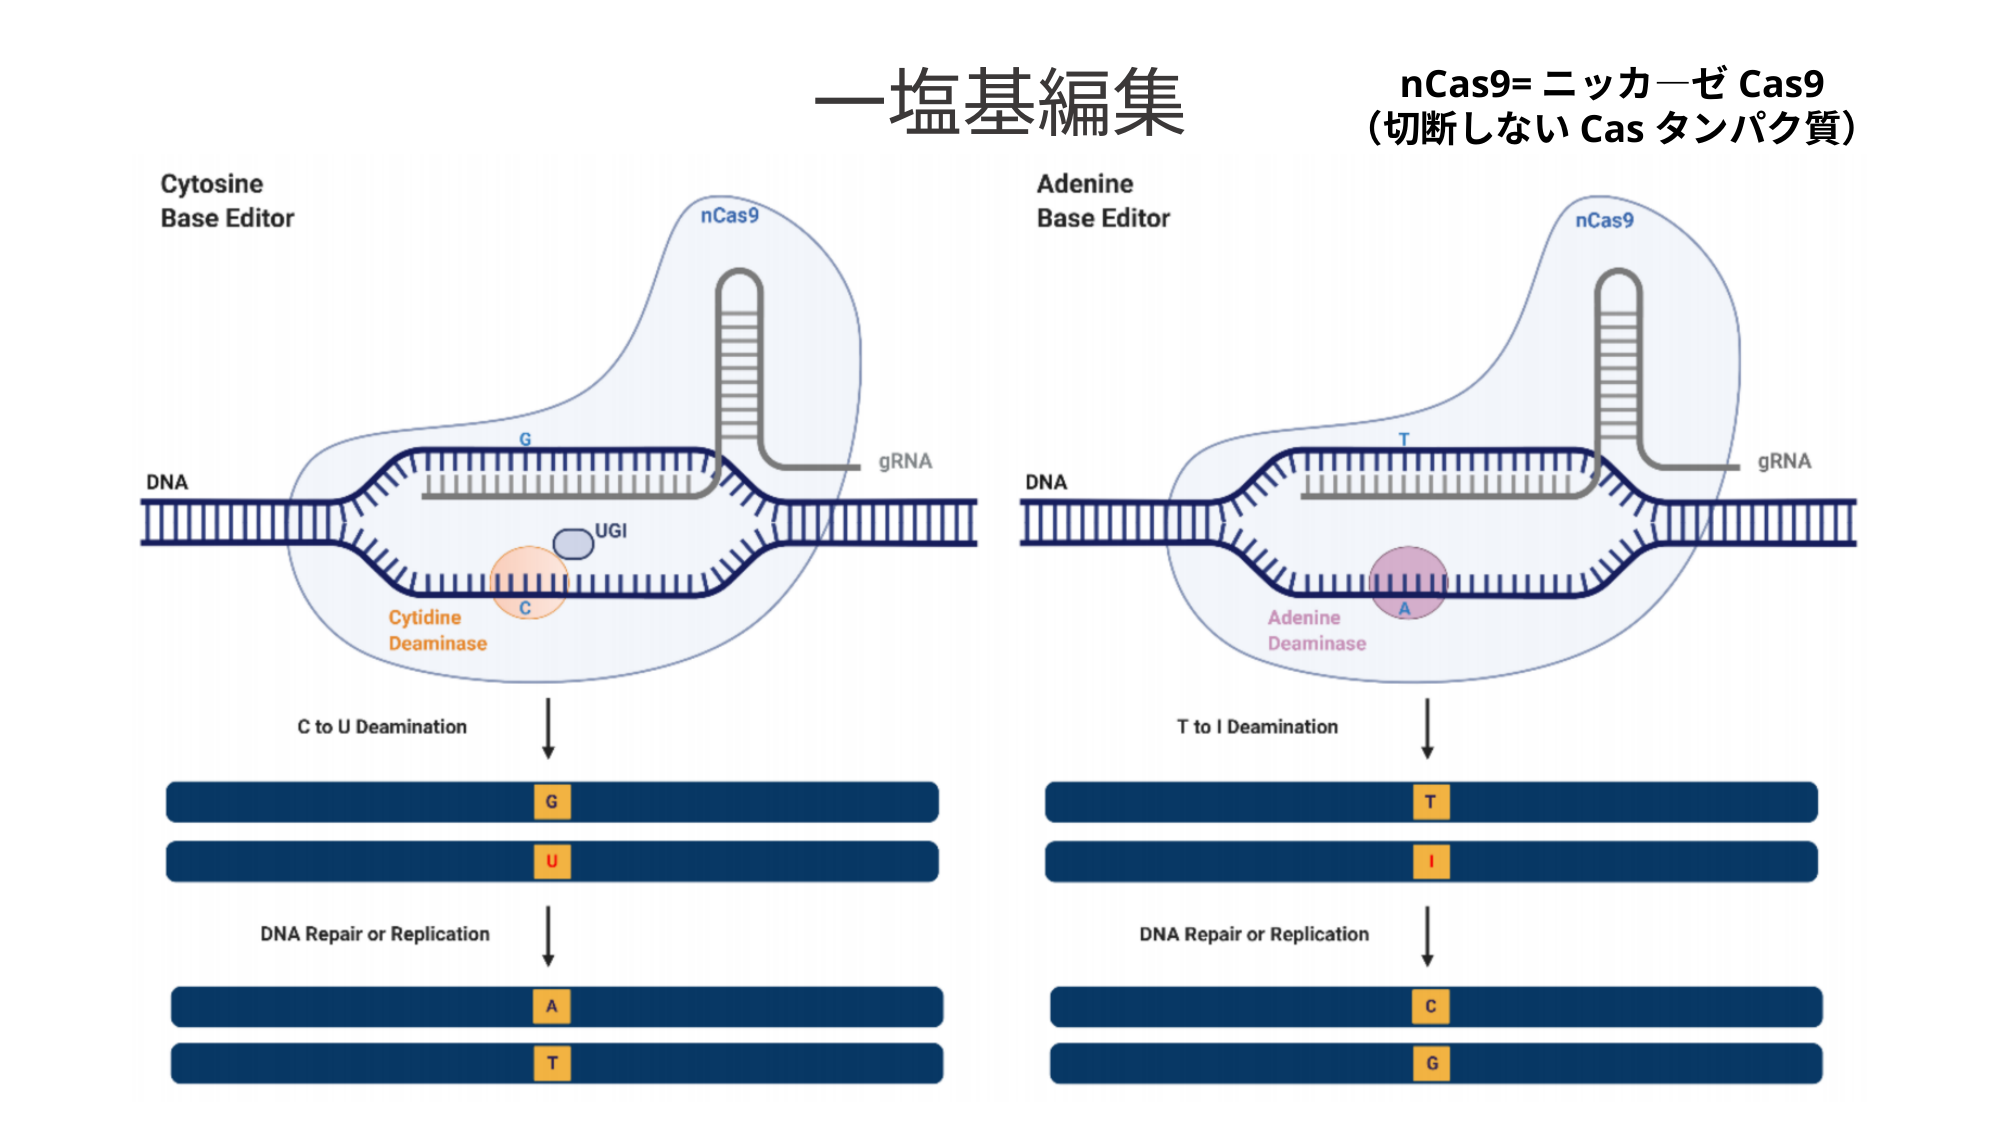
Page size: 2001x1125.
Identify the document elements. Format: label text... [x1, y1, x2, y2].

text_box 一塩基編集 [797, 48, 1203, 154]
picture [132, 154, 1868, 1102]
text_box nCas9=ニッカ―ゼCas9 （切断しないCasタンパク質） [1318, 53, 1906, 158]
